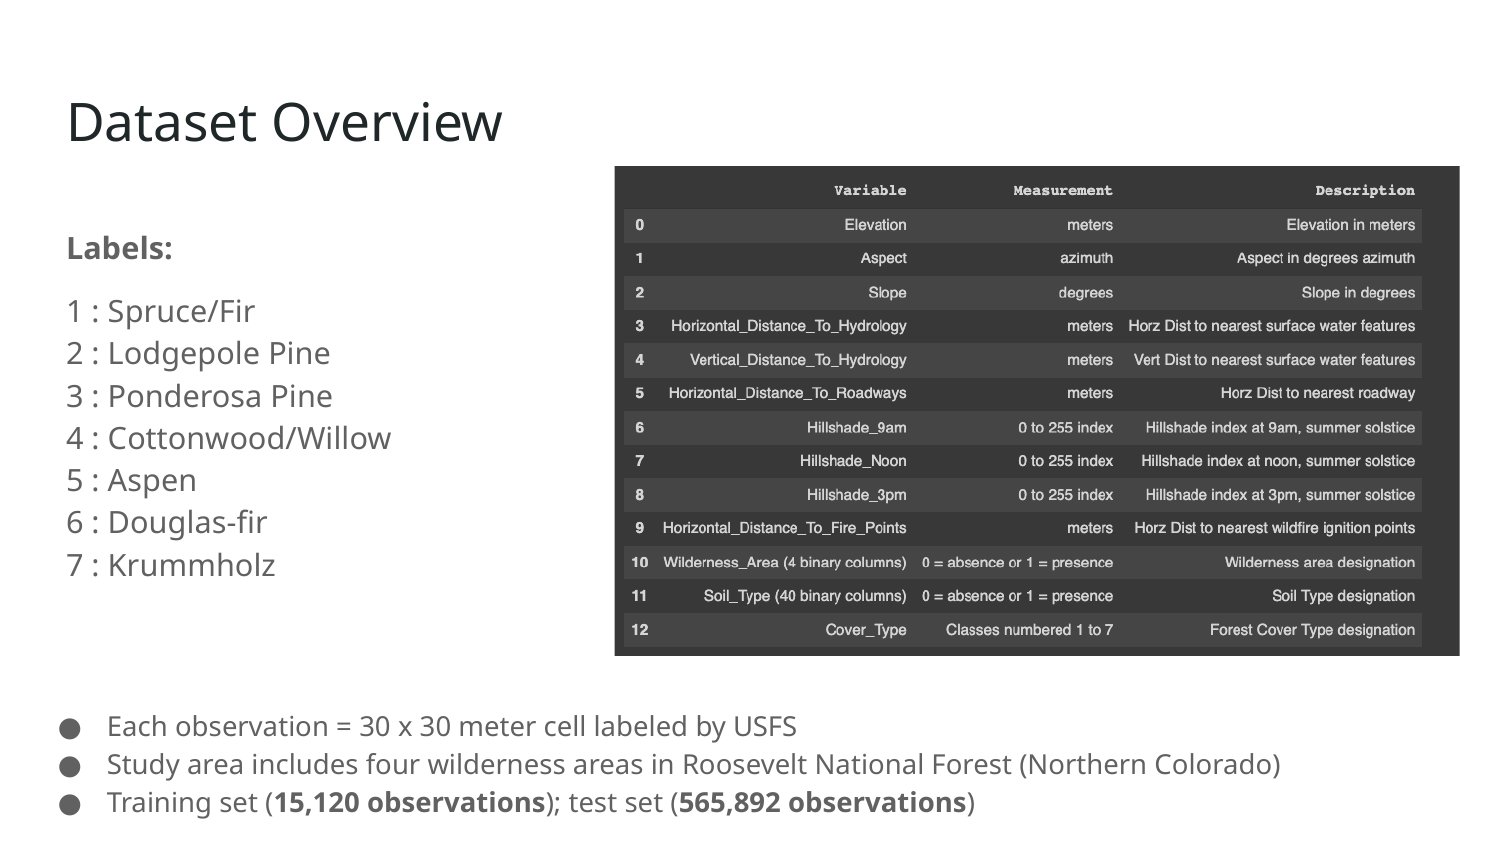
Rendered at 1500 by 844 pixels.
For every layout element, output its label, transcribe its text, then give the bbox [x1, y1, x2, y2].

list Each observation = 30 x 30 meter cell labeled by USFS Study area includes four wilderness areas in Roosevelt National Forest (Northern Colorado) Training set (15,120 observations); test set (565,892 observations) [21, 689, 1298, 835]
list Labels: 1 : Spruce/Fir 2 : Lodgepole Pine 3 : Ponderosa Pine 4 : Cottonwood/Willow 5 : Aspen 6 : Douglas-fir 7 : Krummholz [51, 208, 577, 602]
picture [614, 166, 1460, 656]
title Dataset Overview [51, 72, 1449, 167]
